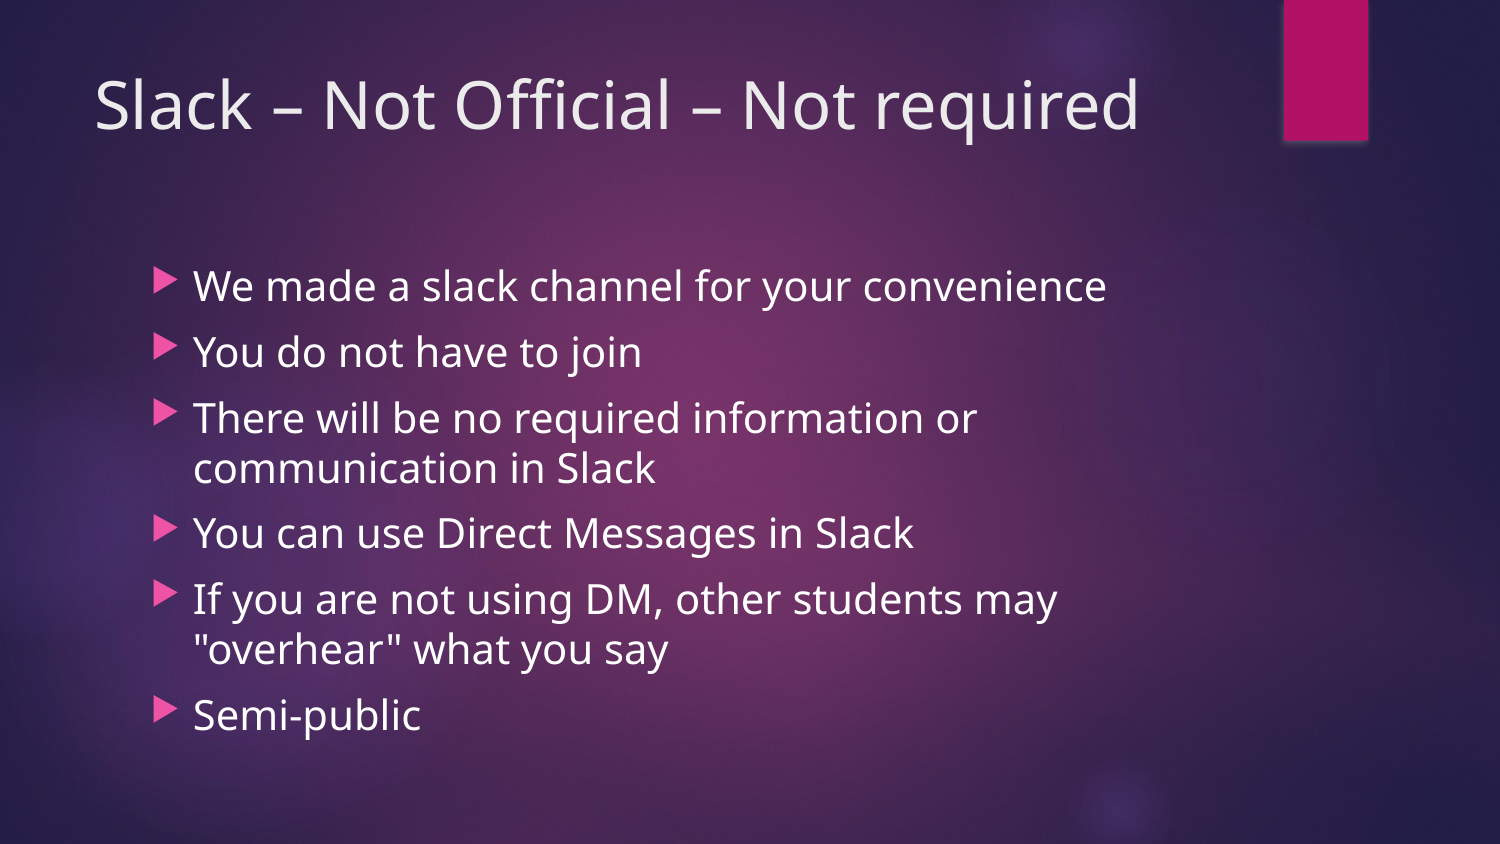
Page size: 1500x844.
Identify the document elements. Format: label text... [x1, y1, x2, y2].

title Slack – Not Official – Not required [79, 55, 1237, 229]
picture [0, 0, 1500, 844]
list We made a slack channel for your convenience You do not have to join There will be no required information or communication in Slack You can use Direct Messages in Slack If you are not using DM, other students may "overhear" what you say Semi-public [135, 252, 1237, 769]
